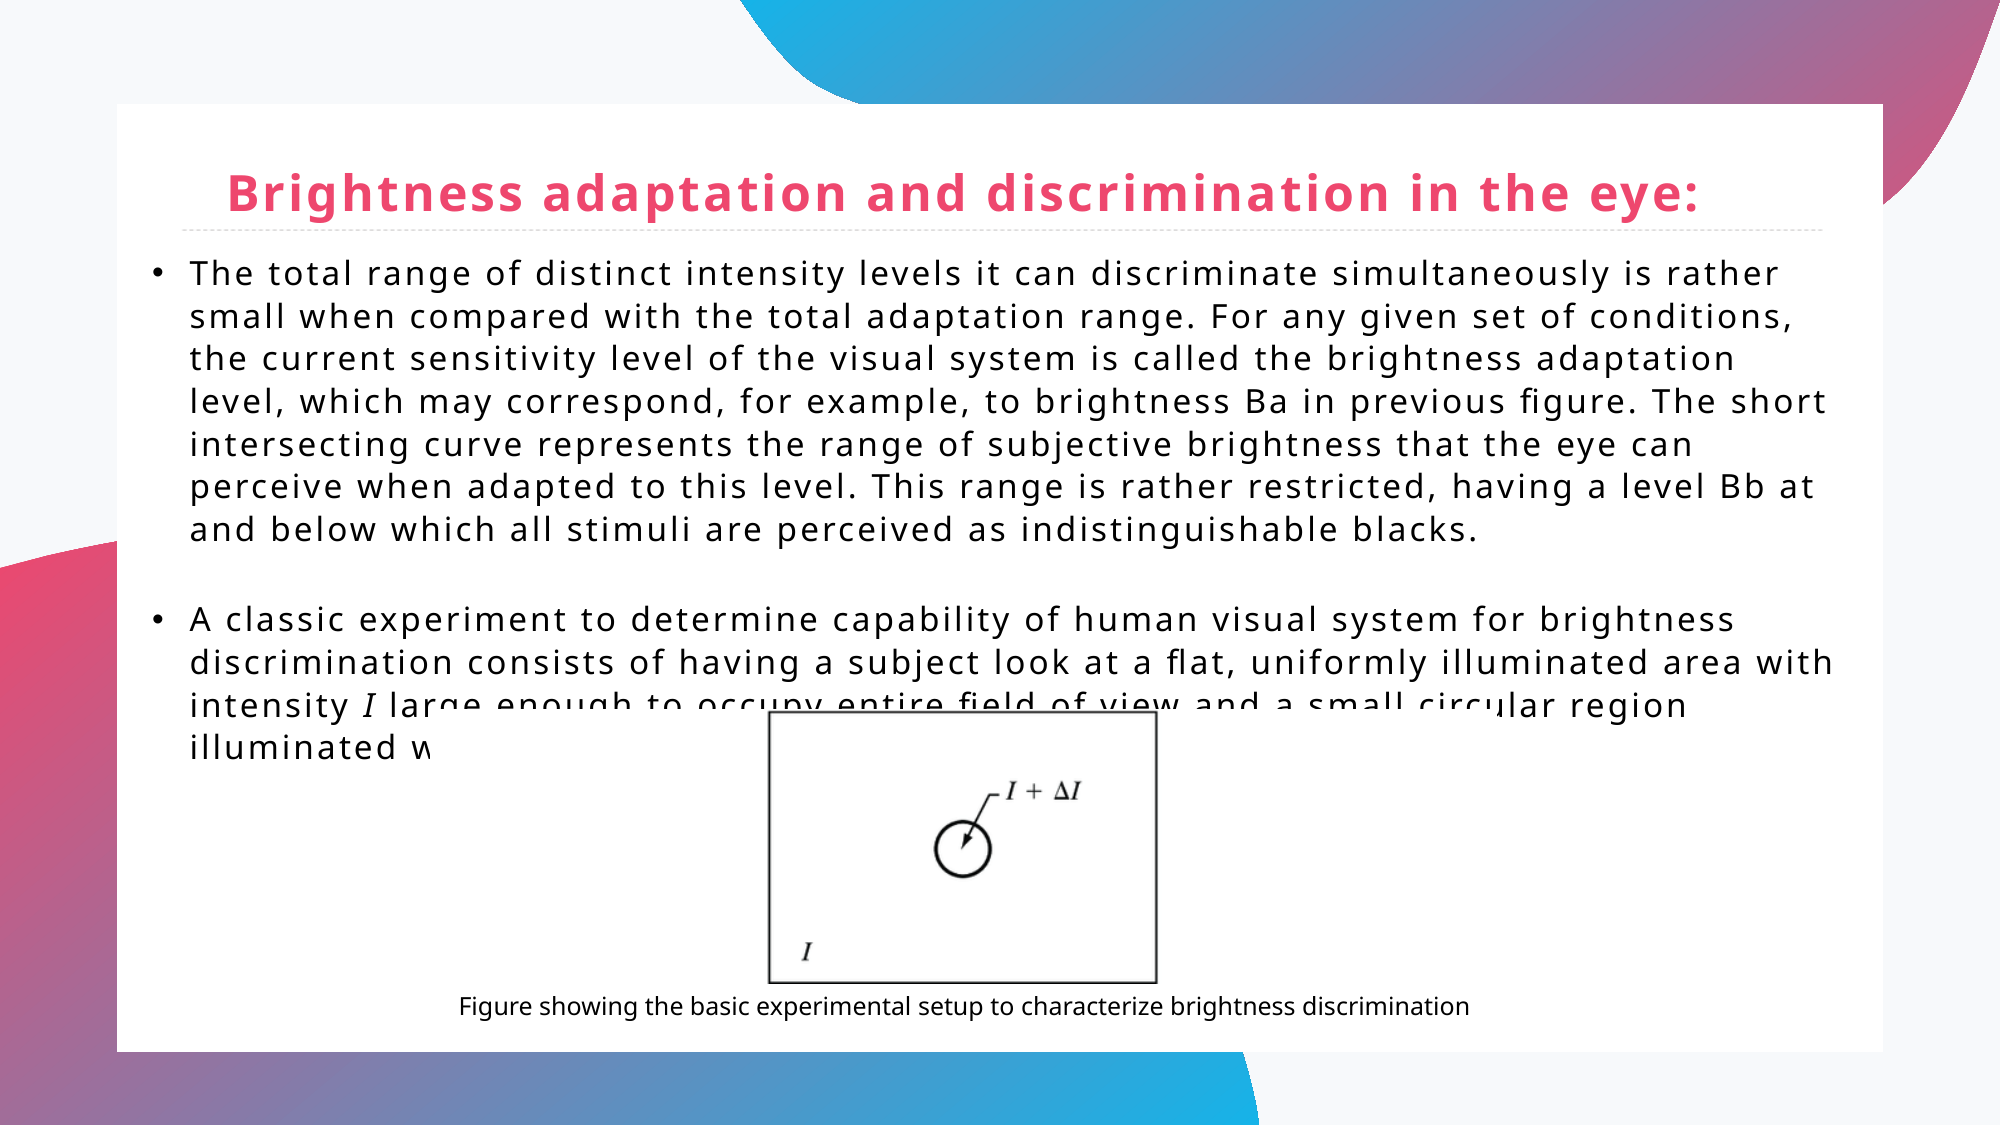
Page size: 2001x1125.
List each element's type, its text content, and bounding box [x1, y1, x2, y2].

text_box Brightness adaptation and discrimination in the eye: [101, 66, 1826, 231]
picture [117, 104, 1883, 1052]
